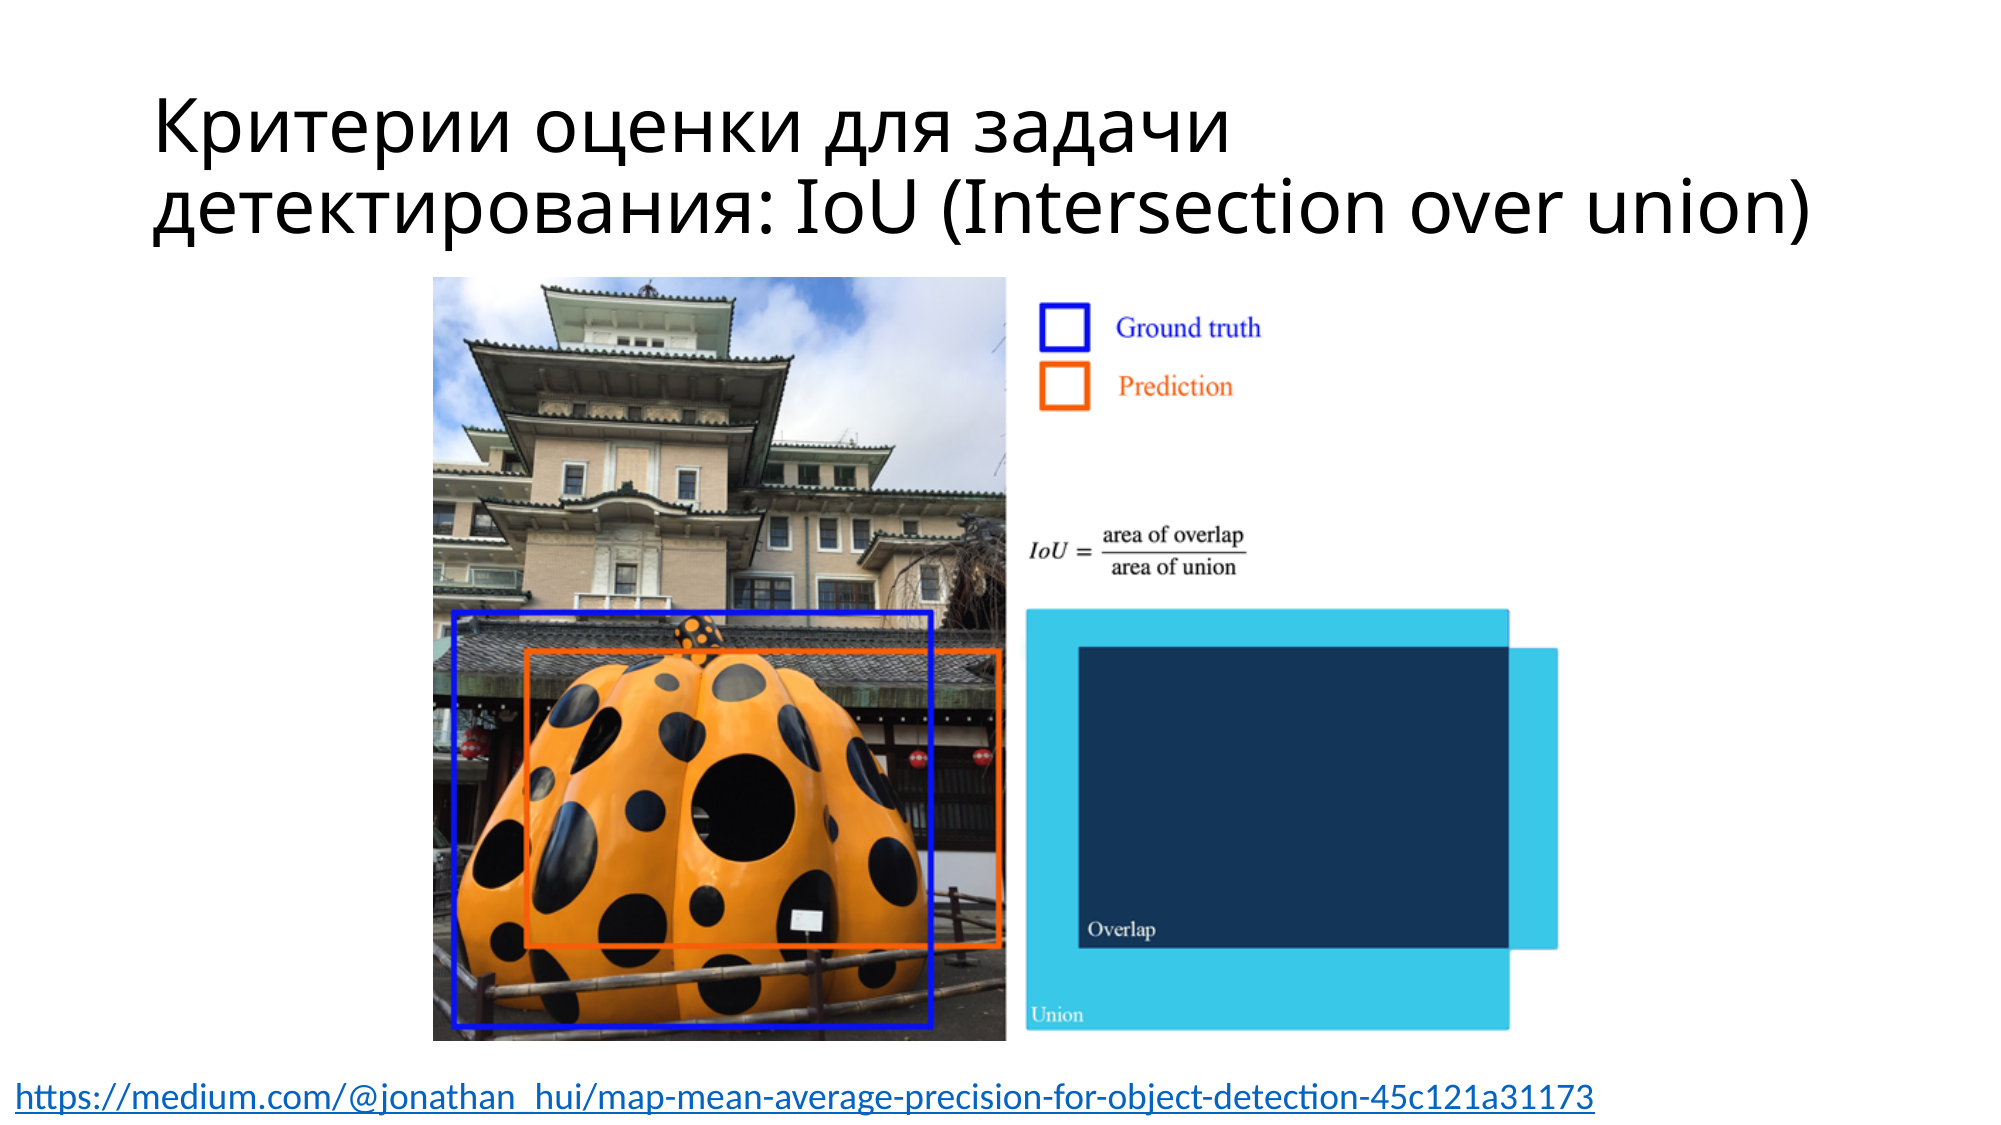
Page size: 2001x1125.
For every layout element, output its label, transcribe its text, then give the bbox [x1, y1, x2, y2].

title Критерии оценки для задачи детектирования: IoU (Intersection over union) [137, 59, 1863, 278]
text_box https://medium.com/@jonathan_hui/map-mean-average-precision-for-object-detection-45c121a31173 [0, 1064, 2000, 1125]
picture [433, 277, 1567, 1041]
